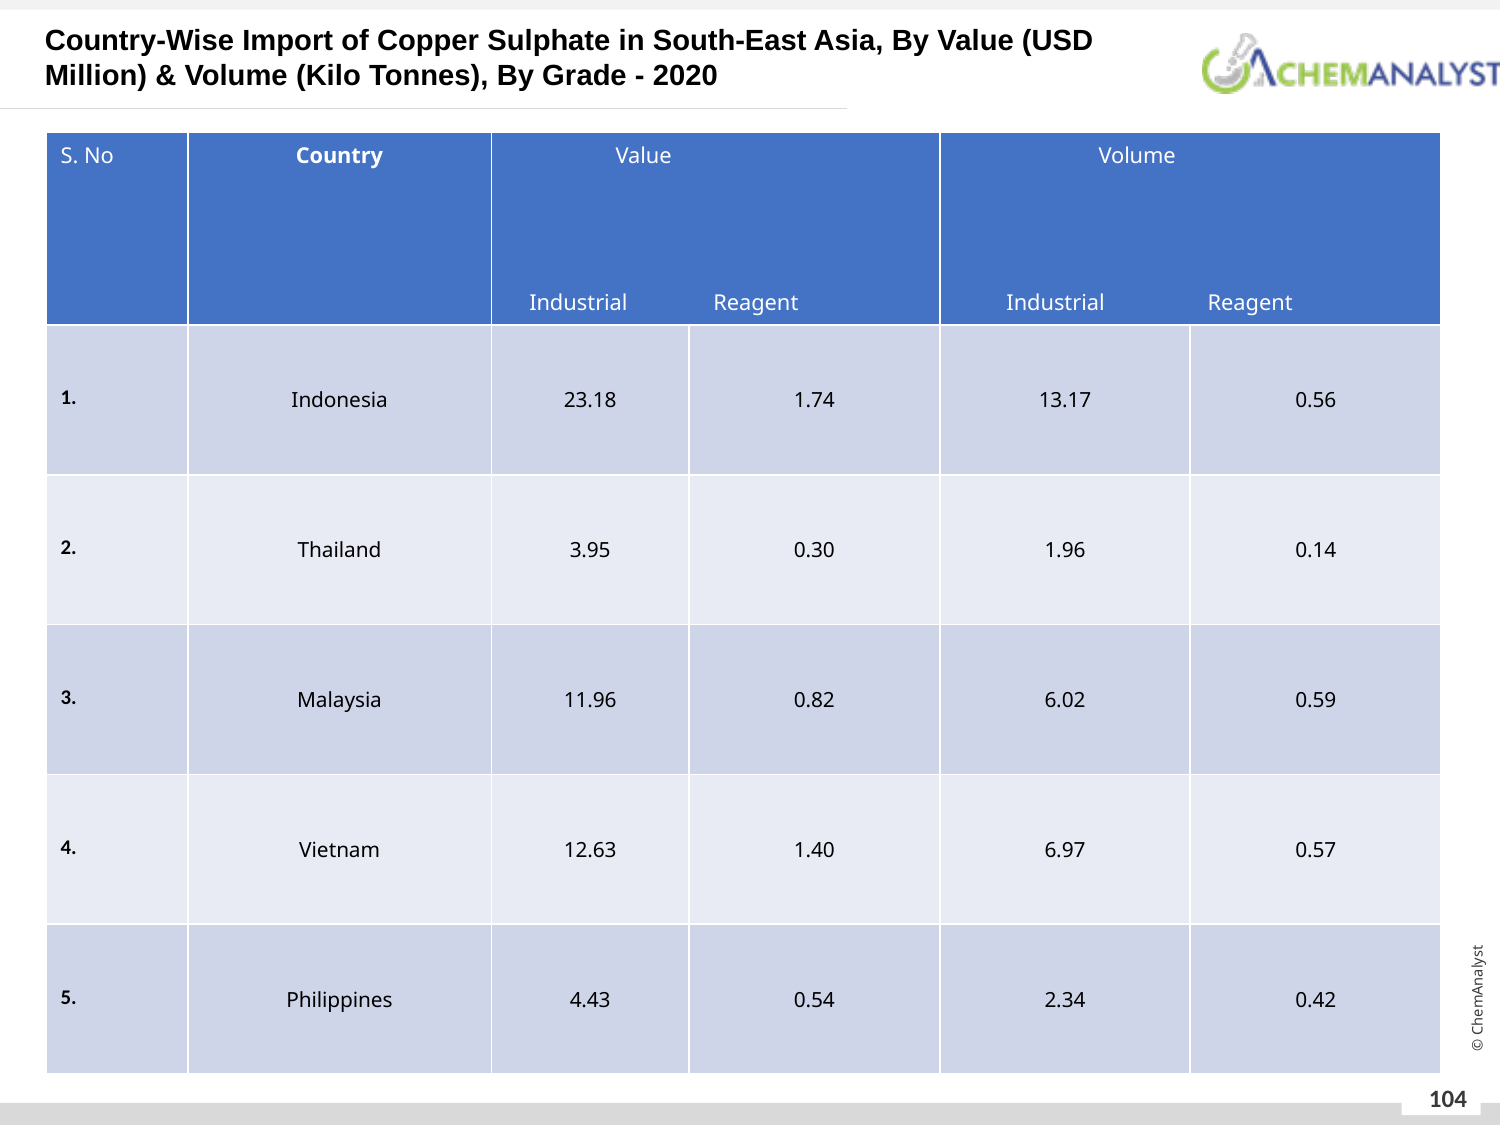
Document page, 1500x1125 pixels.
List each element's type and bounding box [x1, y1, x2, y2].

picture [1202, 33, 1500, 94]
table_cell [47, 775, 187, 923]
table_header [189, 133, 491, 324]
table_cell [189, 775, 491, 923]
table_cell [941, 625, 1189, 774]
table_cell [690, 925, 939, 1073]
table_cell [189, 326, 491, 474]
table_cell [1191, 625, 1440, 774]
table_cell [189, 476, 491, 624]
table_cell [690, 775, 939, 923]
table_cell [690, 625, 939, 774]
table_cell [47, 476, 187, 624]
table_header [941, 133, 1440, 324]
table_cell [492, 625, 688, 774]
table_cell [1191, 775, 1440, 923]
table_cell [189, 625, 491, 774]
table_cell [1191, 925, 1440, 1073]
table_cell [492, 925, 688, 1073]
table_cell [47, 625, 187, 774]
table_cell [941, 326, 1189, 474]
table_cell [941, 476, 1189, 624]
table_cell [690, 476, 939, 624]
table_header [492, 133, 939, 324]
table_cell [492, 326, 688, 474]
table_cell [941, 775, 1189, 923]
text_box [29, 12, 1181, 99]
table_cell [1191, 326, 1440, 474]
table_cell [189, 925, 491, 1073]
table_cell [690, 326, 939, 474]
table_header [47, 133, 187, 324]
table_cell [492, 775, 688, 923]
table_cell [47, 925, 187, 1073]
table_cell [492, 476, 688, 624]
table_cell [941, 925, 1189, 1073]
table_cell [1191, 476, 1440, 624]
table_cell [47, 326, 187, 474]
